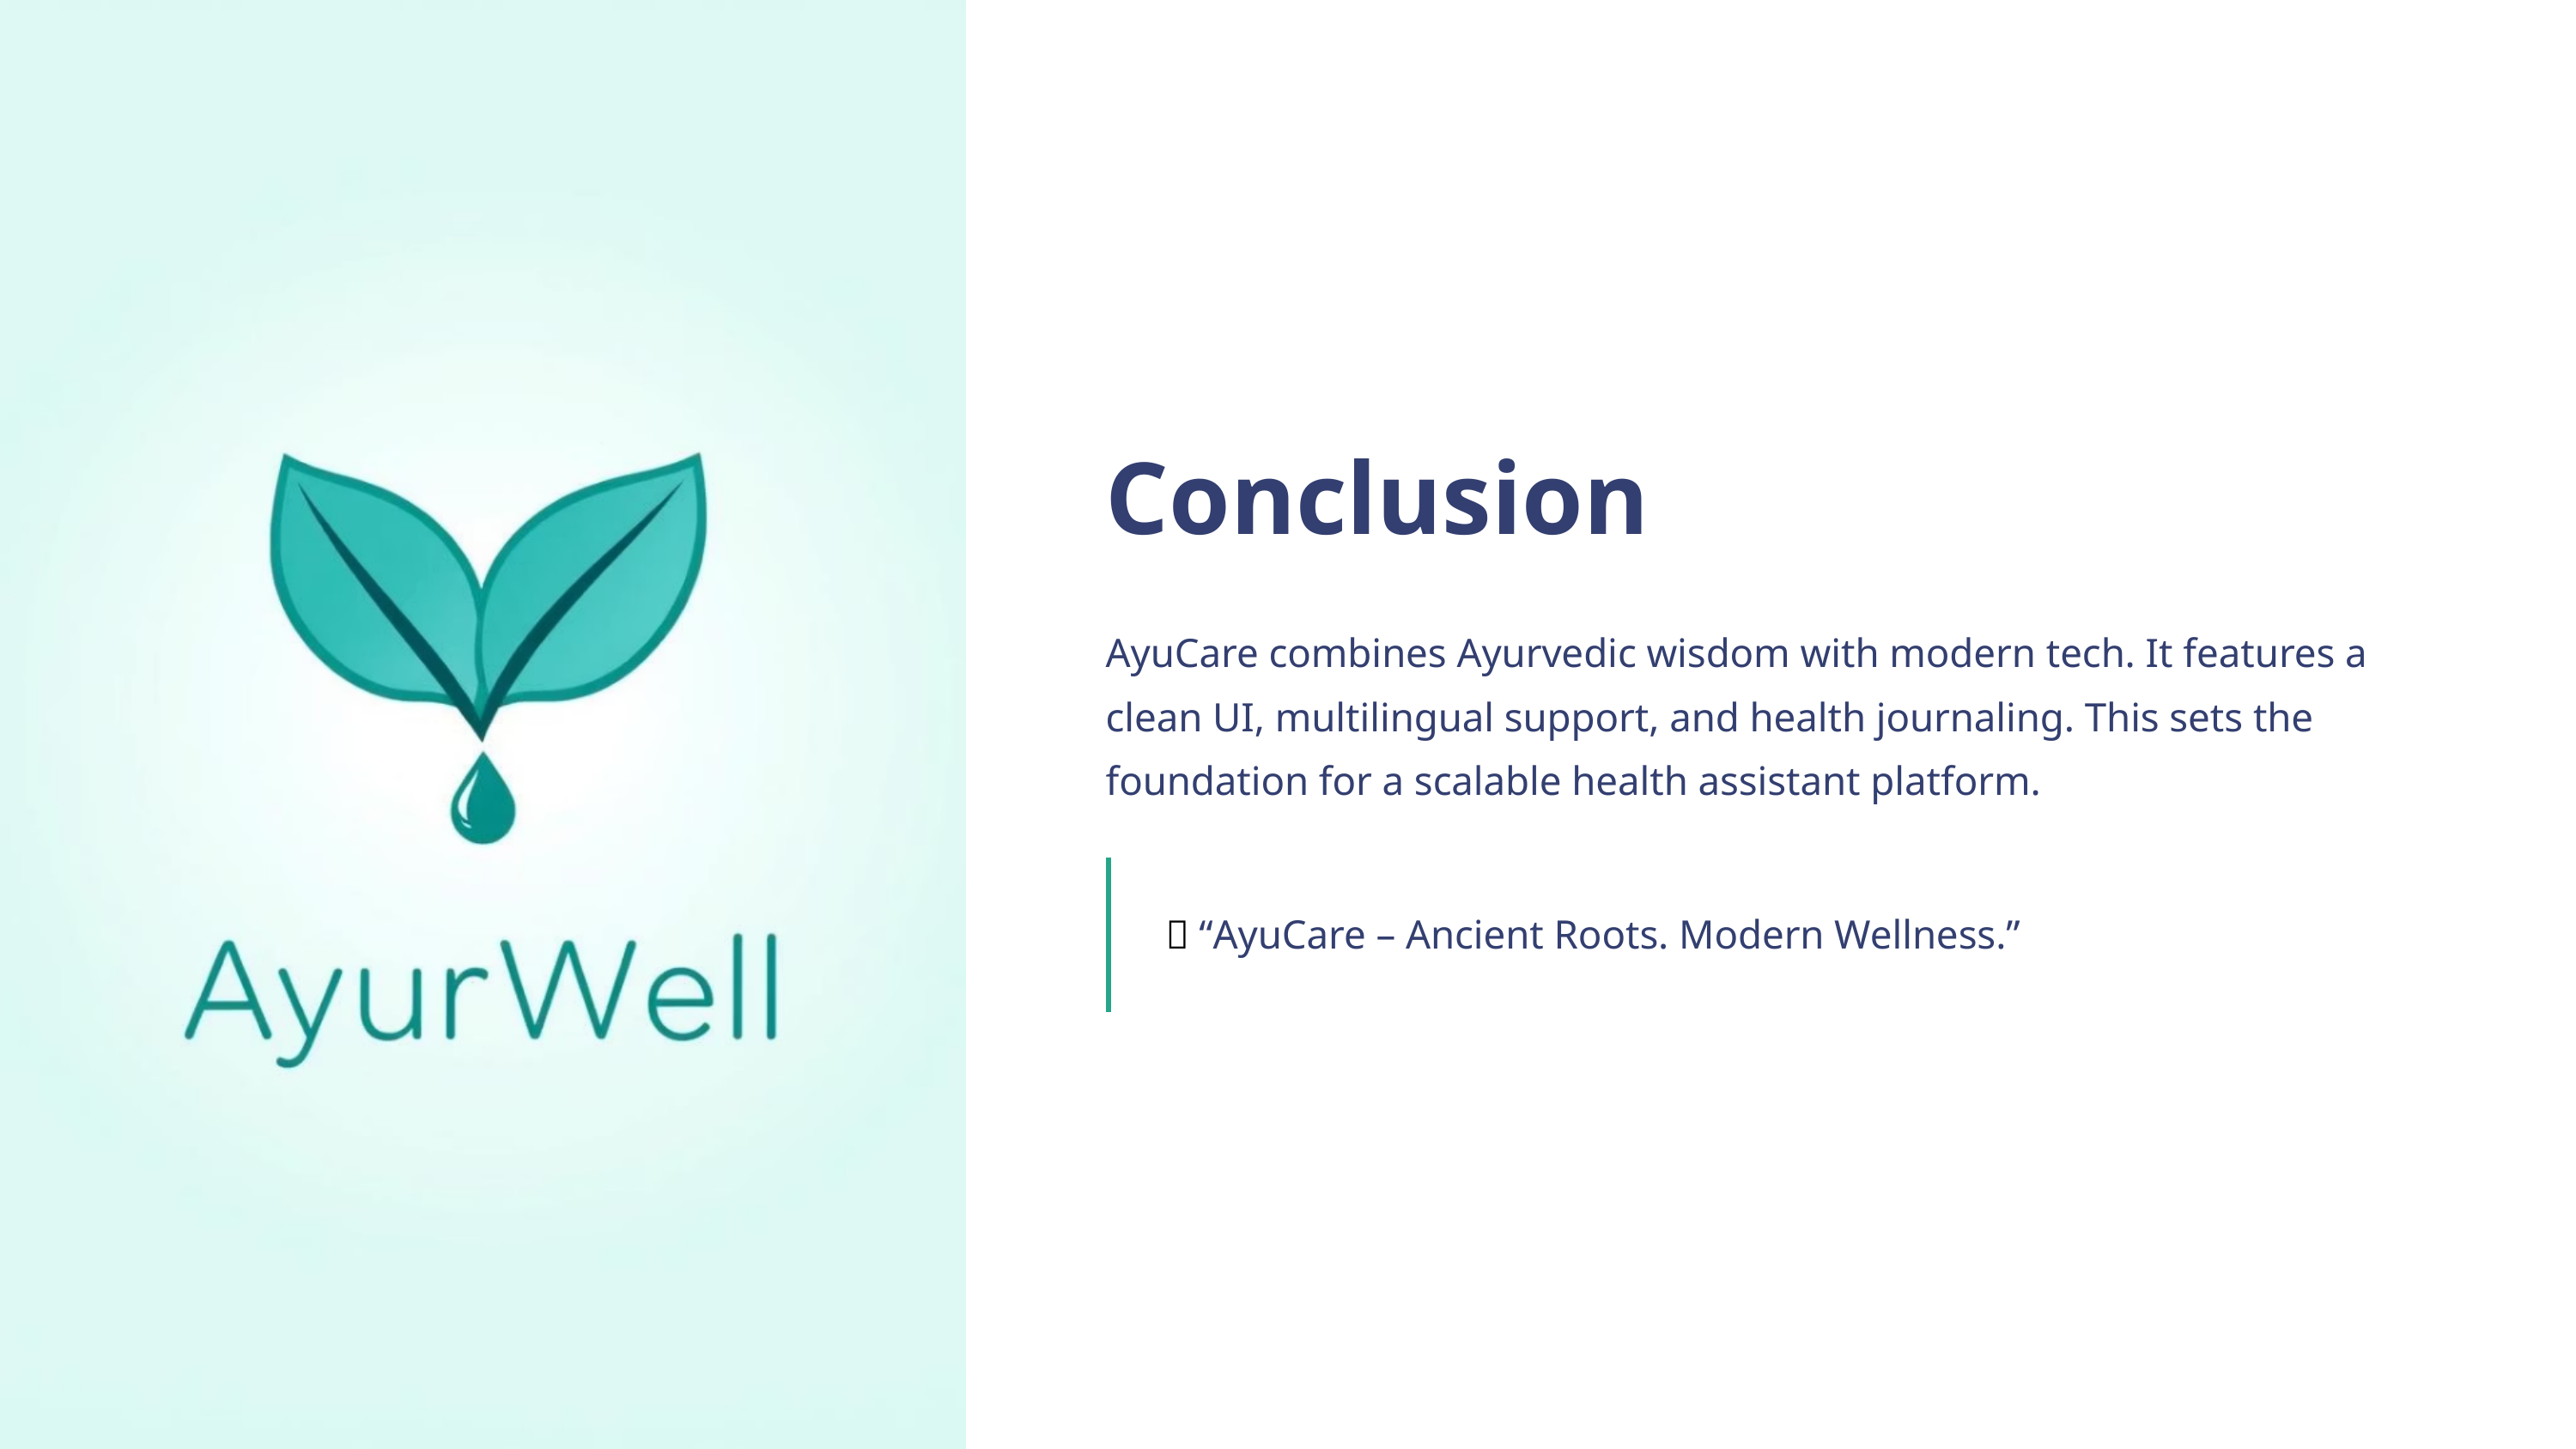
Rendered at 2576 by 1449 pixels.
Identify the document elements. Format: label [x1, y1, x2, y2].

text_box [1105, 435, 2105, 561]
text_box [1105, 620, 2437, 813]
text_box [1105, 857, 1112, 1013]
text_box [0, 0, 2576, 1449]
text_box [1165, 901, 2437, 968]
